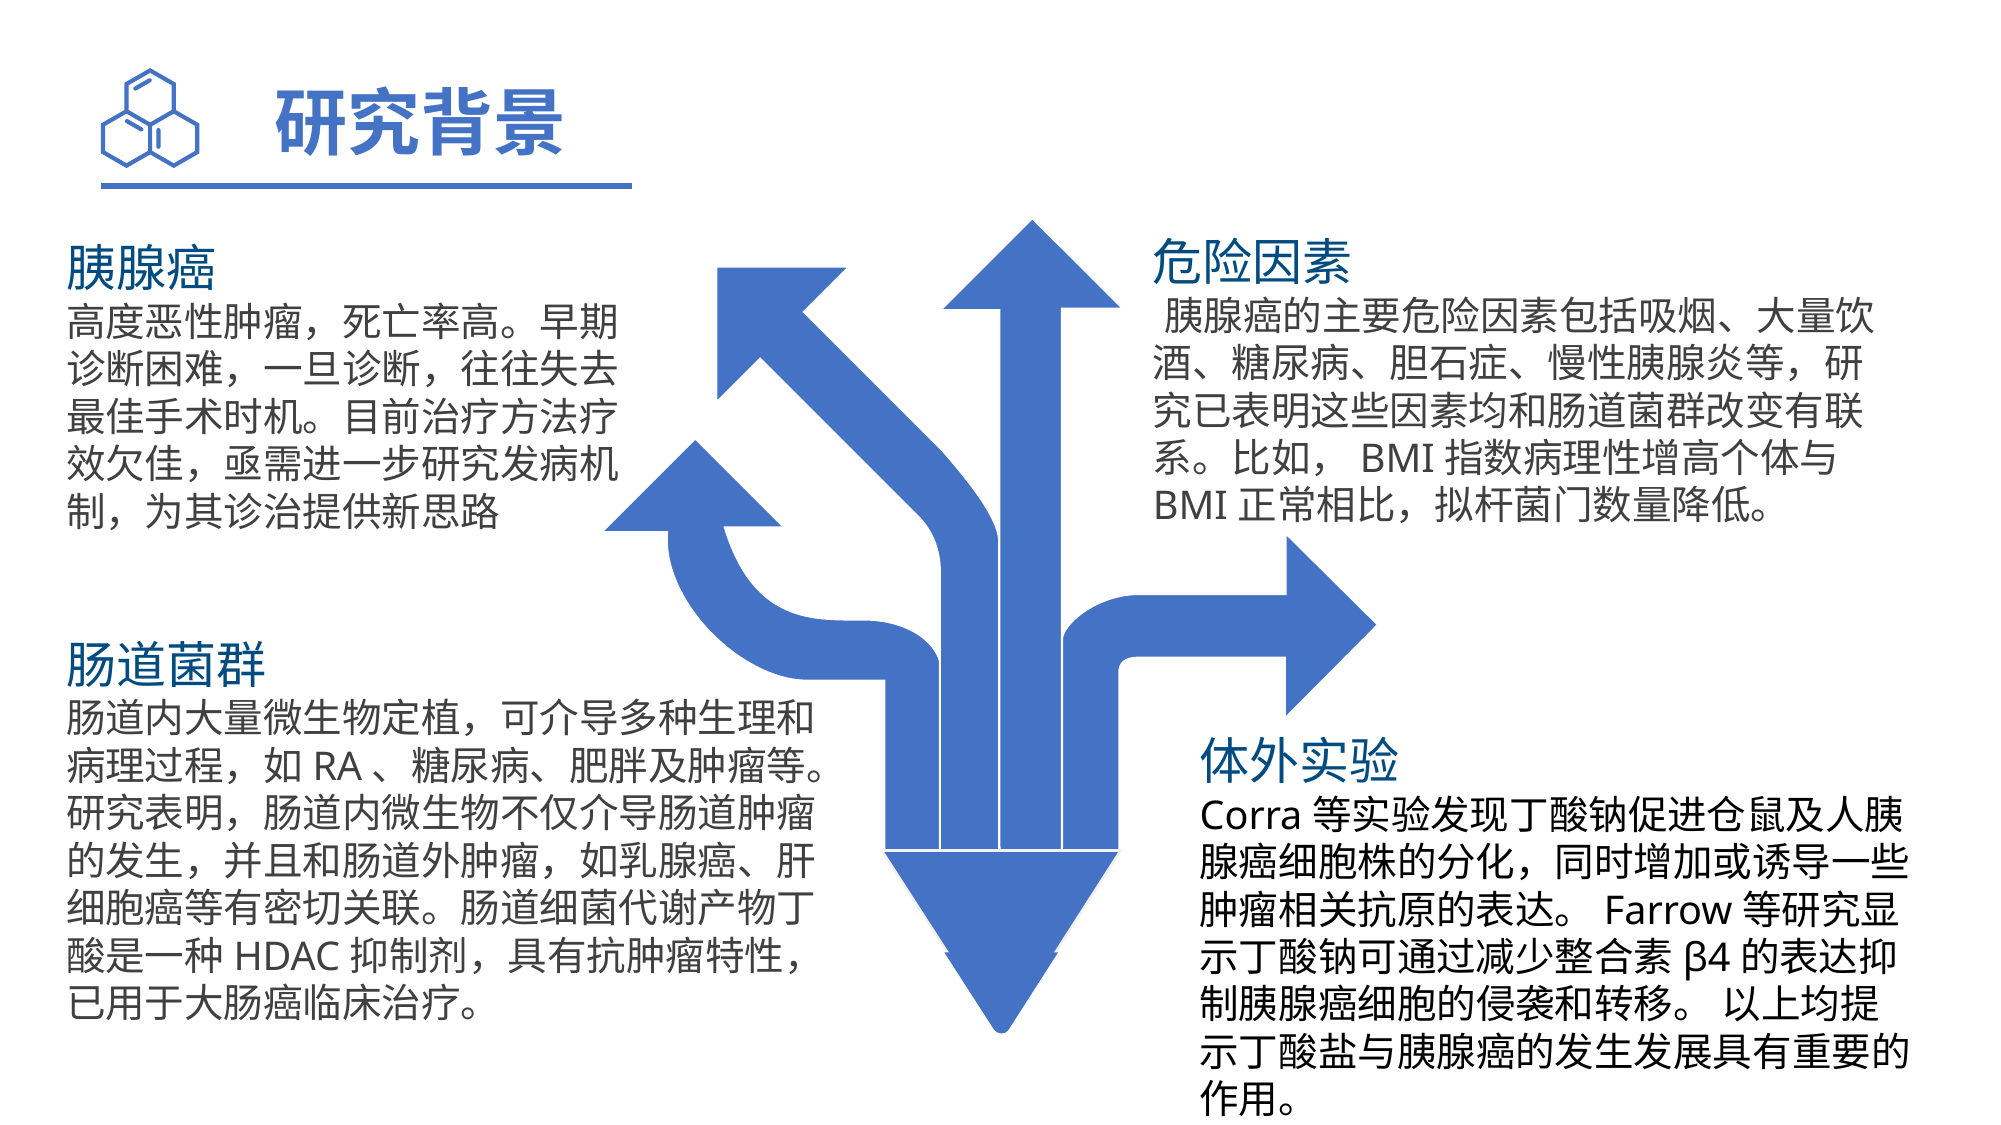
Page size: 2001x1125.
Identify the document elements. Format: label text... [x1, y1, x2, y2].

text_box 胰腺癌 高度恶性肿瘤，死亡率高。早期诊断困难，一旦诊断，往往失去最佳手术时机。目前治疗方法疗效欠佳，亟需进一步研究发病机制，为其诊治提供新思路 [51, 229, 601, 622]
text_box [601, 218, 1378, 1034]
text_box 危险因素 胰腺癌的主要危险因素包括吸烟、大量饮酒、糖尿病、胆石症、慢性胰腺炎等，研究已表明这些因素均和肠道菌群改变有联系。比如，BMI指数病理性增高个体与BMI正常相比，拟杆菌门数量降低。 [1378, 223, 1902, 616]
text_box 研究背景 [210, 72, 630, 180]
text_box 体外实验 Corra等实验发现丁酸钠促进仓鼠及人胰腺癌细胞株的分化，同时增加或诱导一些肿瘤相关抗原的表达。Farrow等研究显示丁酸钠可通过减少整合素β4的表达抑制胰腺癌细胞的侵袭和转移。 以上均提示丁酸盐与胰腺癌的发生发展具有重要的作用。 [1184, 722, 1933, 1125]
text_box 肠道菌群 肠道内大量微生物定植，可介导多种生理和病理过程，如RA、糖尿病、肥胖及肿瘤等。研究表明，肠道内微生物不仅介导肠道肿瘤的发生，并且和肠道外肿瘤，如乳腺癌、肝细胞癌等有密切关联。肠道细菌代谢产物丁酸是一种HDAC抑制剂，具有抗肿瘤特性，已用于大肠癌临床治疗。 [51, 625, 857, 1123]
